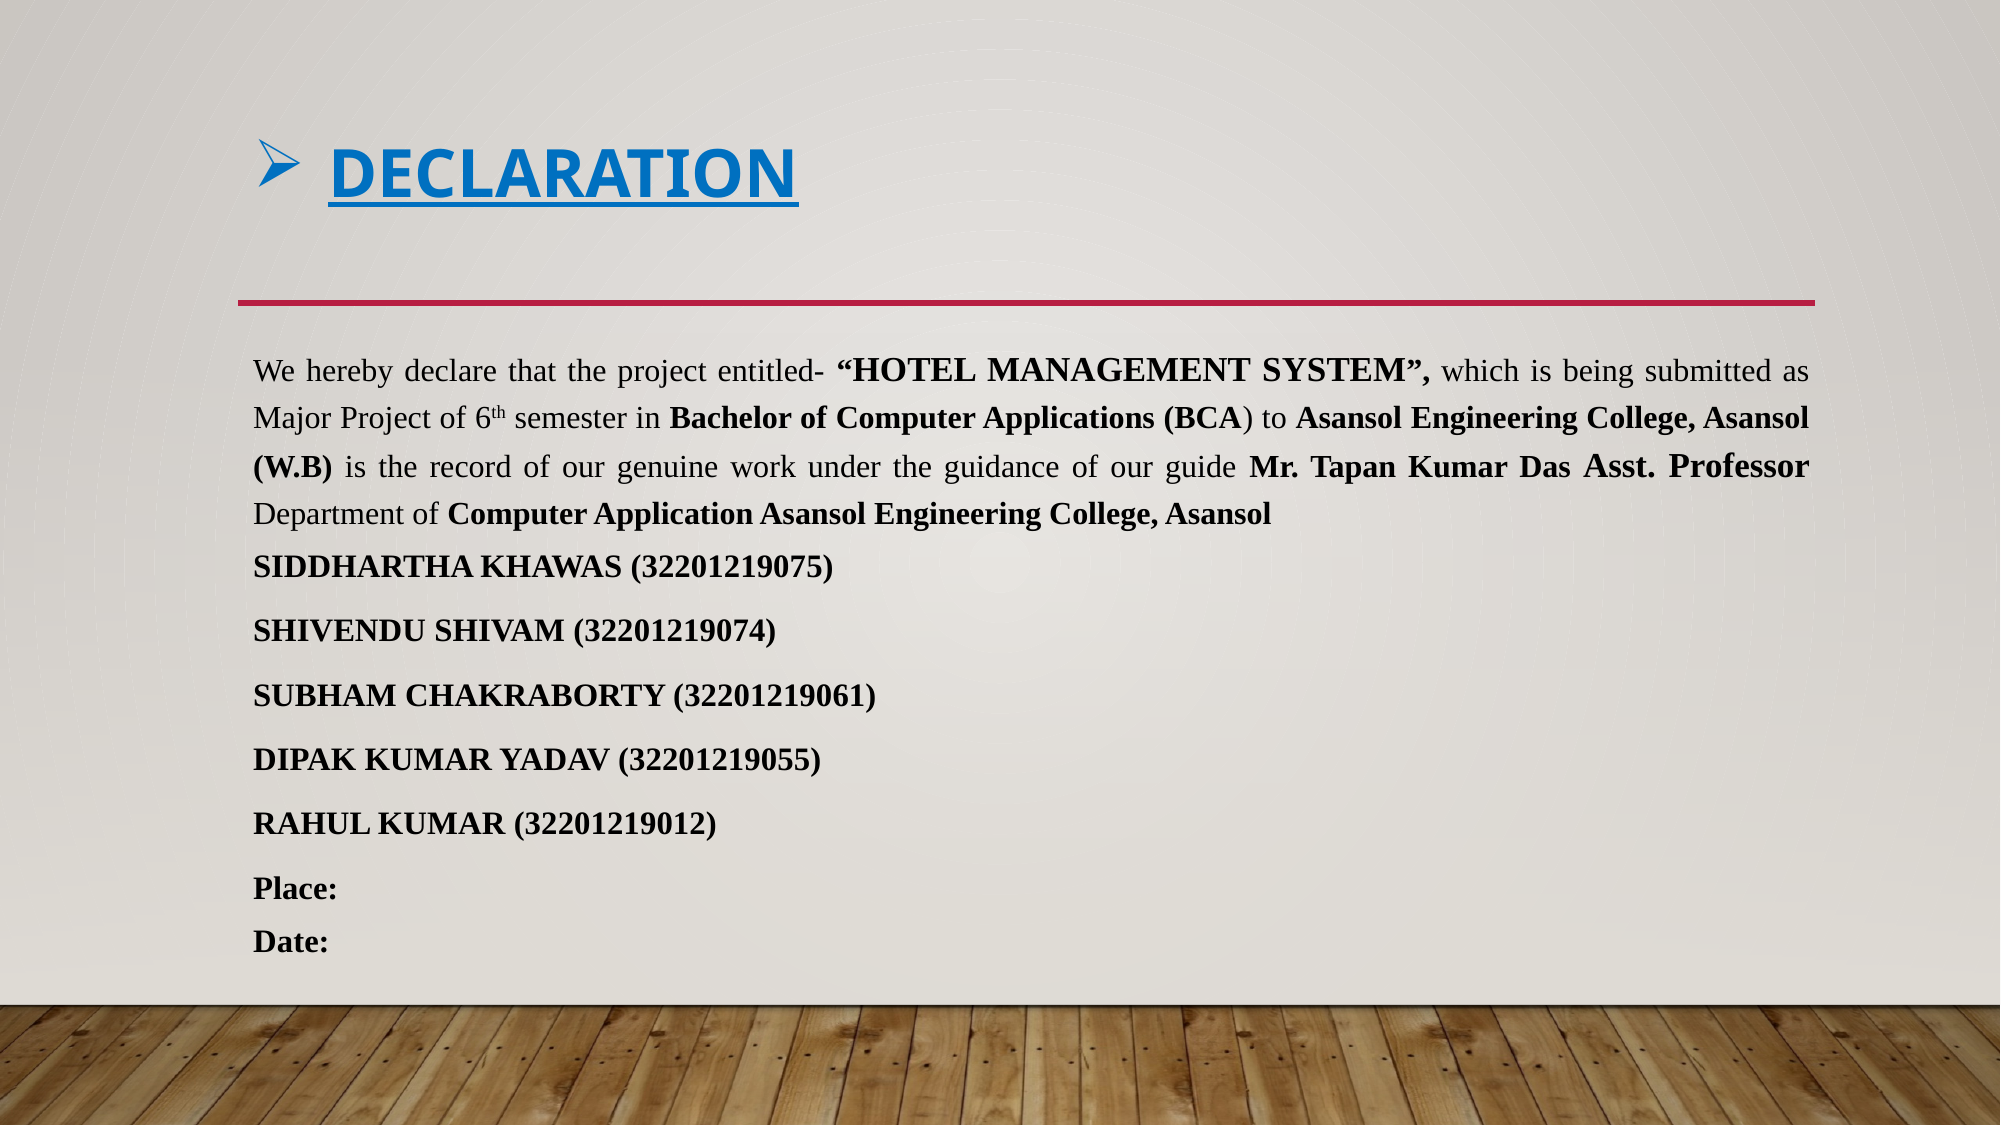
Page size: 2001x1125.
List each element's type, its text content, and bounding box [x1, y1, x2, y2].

picture [0, 1005, 2000, 1125]
list We hereby declare that the project entitled- “HOTEL MANAGEMENT SYSTEM”, which is being submitted as Major Project of 6th semester in Bachelor of Computer Applications (BCA) to Asansol Engineering College, Asansol (W.B) is the record of our genuine work under the guidance of our guide Mr. Tapan Kumar Das Asst. Professor Department of Computer Application Asansol Engineering College, Asansol SIDDHARTHA KHAWAS (32201219075) SHIVENDU SHIVAM (32201219074) SUBHAM CHAKRABORTY (32201219061) DIPAK KUMAR YADAV (32201219055) RAHUL KUMAR (32201219012) Place: Date: [238, 330, 1825, 993]
title DECLARATION [238, 131, 1814, 305]
